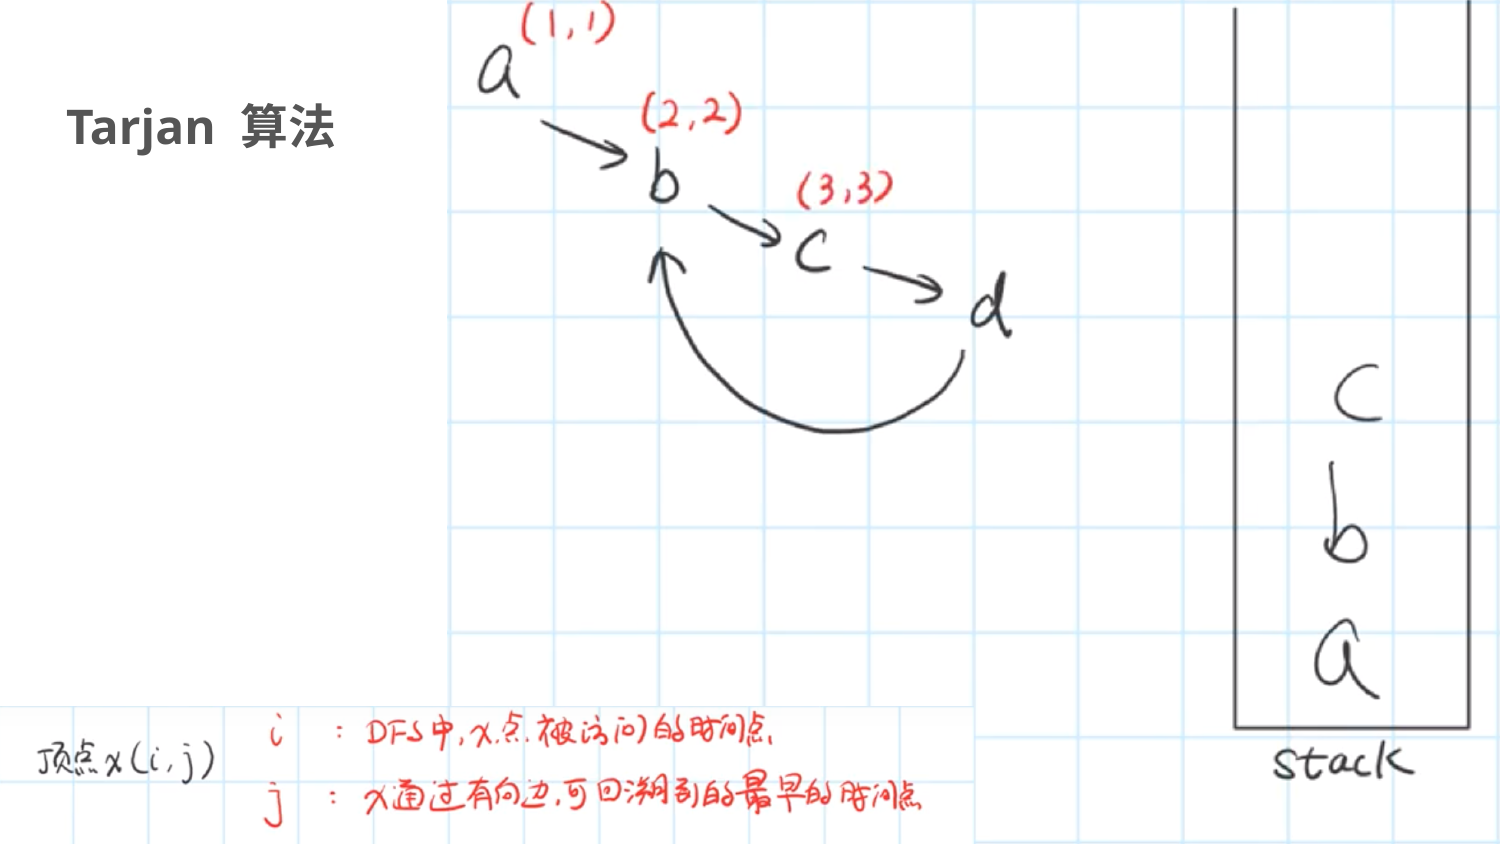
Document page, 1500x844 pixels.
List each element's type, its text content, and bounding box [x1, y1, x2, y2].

picture [0, 0, 1500, 844]
title Tarjan 算法 [51, 72, 355, 167]
